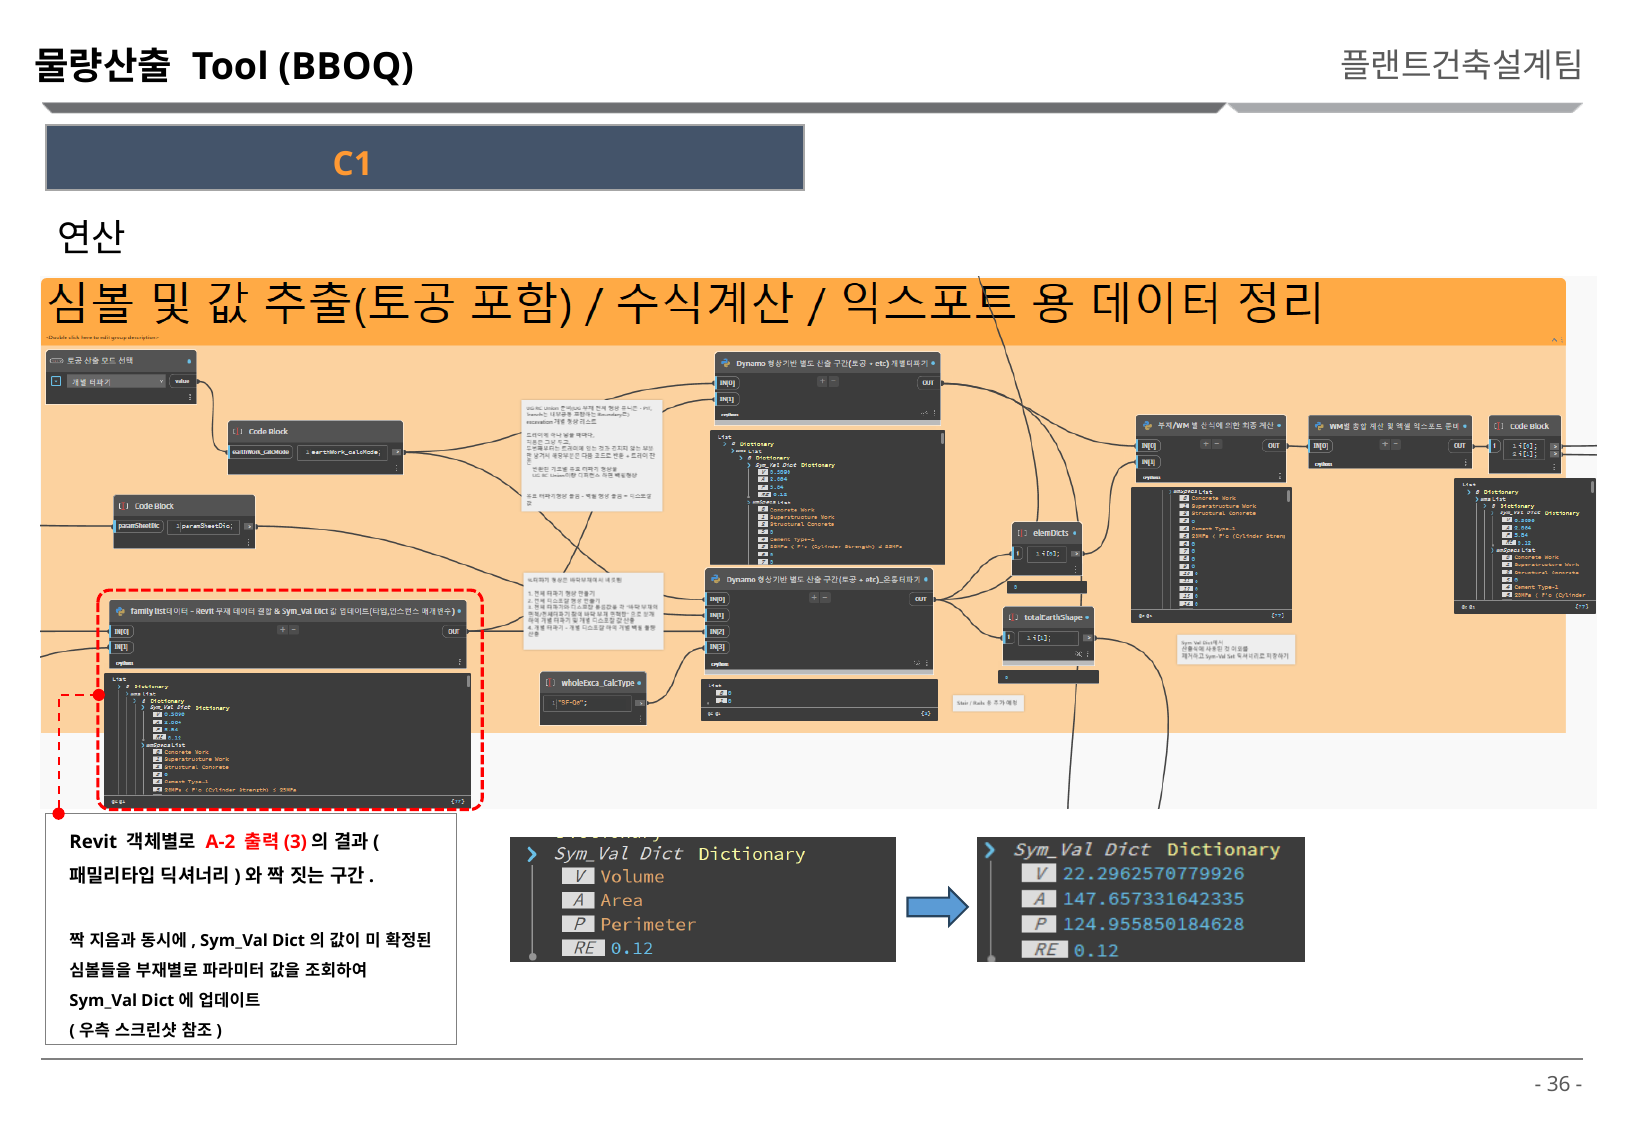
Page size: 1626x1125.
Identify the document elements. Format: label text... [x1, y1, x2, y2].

text_box 1. Code details : C1 [45, 124, 805, 191]
picture [40, 276, 1597, 809]
text_box Revit 객체별로 A-2 출력(3)의 결과(패밀리타입 딕셔너리)와 짝 짓는 구간. 짝 지음과 동시에, Sym_Val Dict의 값이 미 확정된 심볼들을 부재별로 파라미터 값을 조회하여 Sym_Val Dict에 업데이트 (우측 스크린샷 참조) [45, 812, 457, 1046]
text_box [52, 809, 65, 820]
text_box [510, 837, 1305, 962]
picture [42, 102, 1583, 114]
text_box 연산 [42, 206, 141, 266]
text_box 플랜트건축설계팀 [1339, 43, 1584, 84]
text_box 물량산출 Tool (BBOQ) [19, 34, 429, 95]
